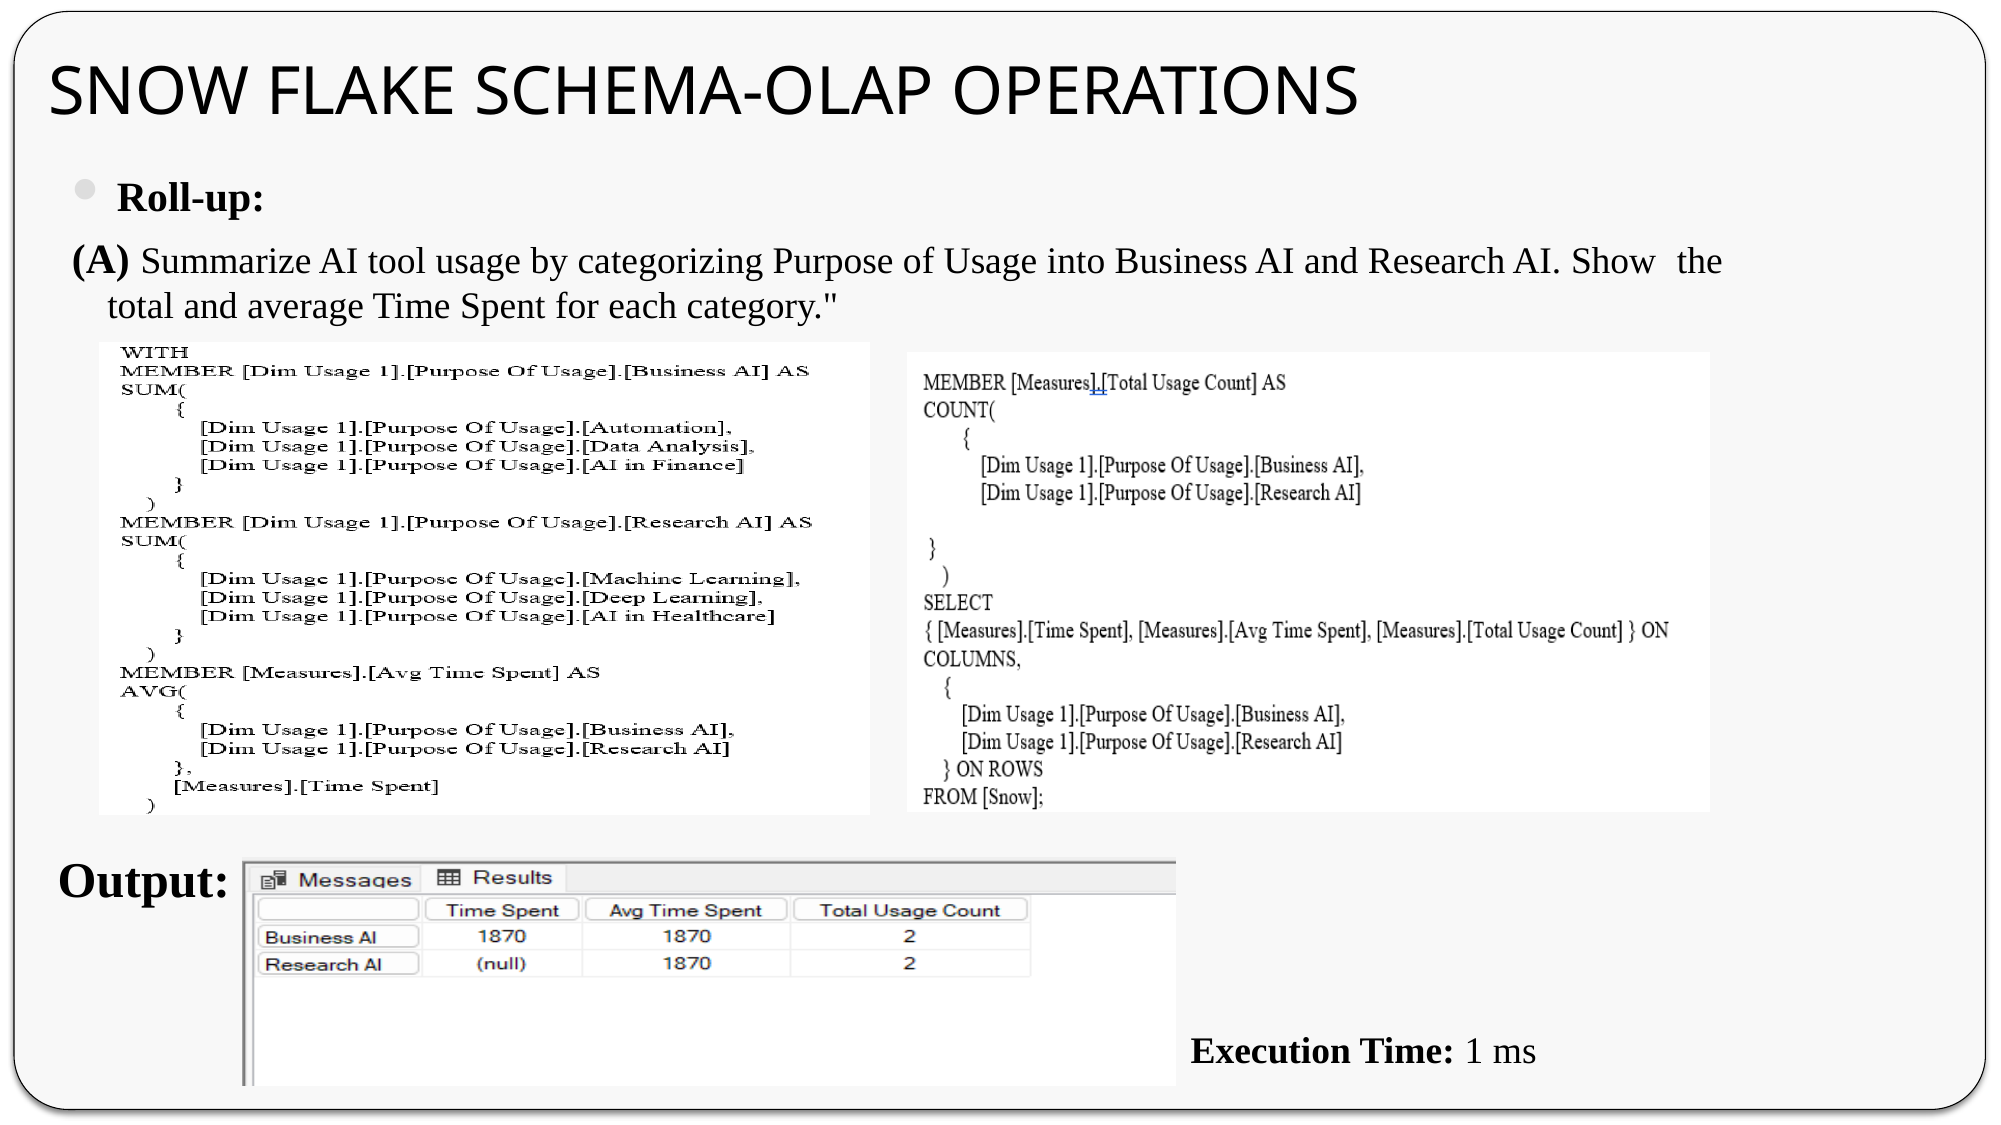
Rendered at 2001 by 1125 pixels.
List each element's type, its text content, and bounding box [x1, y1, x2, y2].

picture [907, 352, 1710, 813]
text_box Execution Time: 1 ms [1175, 1018, 2000, 1124]
title SNOW FLAKE SCHEMA-OLAP OPERATIONS [33, 0, 1863, 143]
picture [242, 857, 1176, 1086]
picture [99, 342, 870, 815]
list Roll-up: (A) Summarize AI tool usage by categorizing Purpose of Usage into Business AI and Research AI. Show the total and average Time Spent for each category." [57, 161, 1863, 1014]
text_box Output: [42, 840, 603, 1021]
